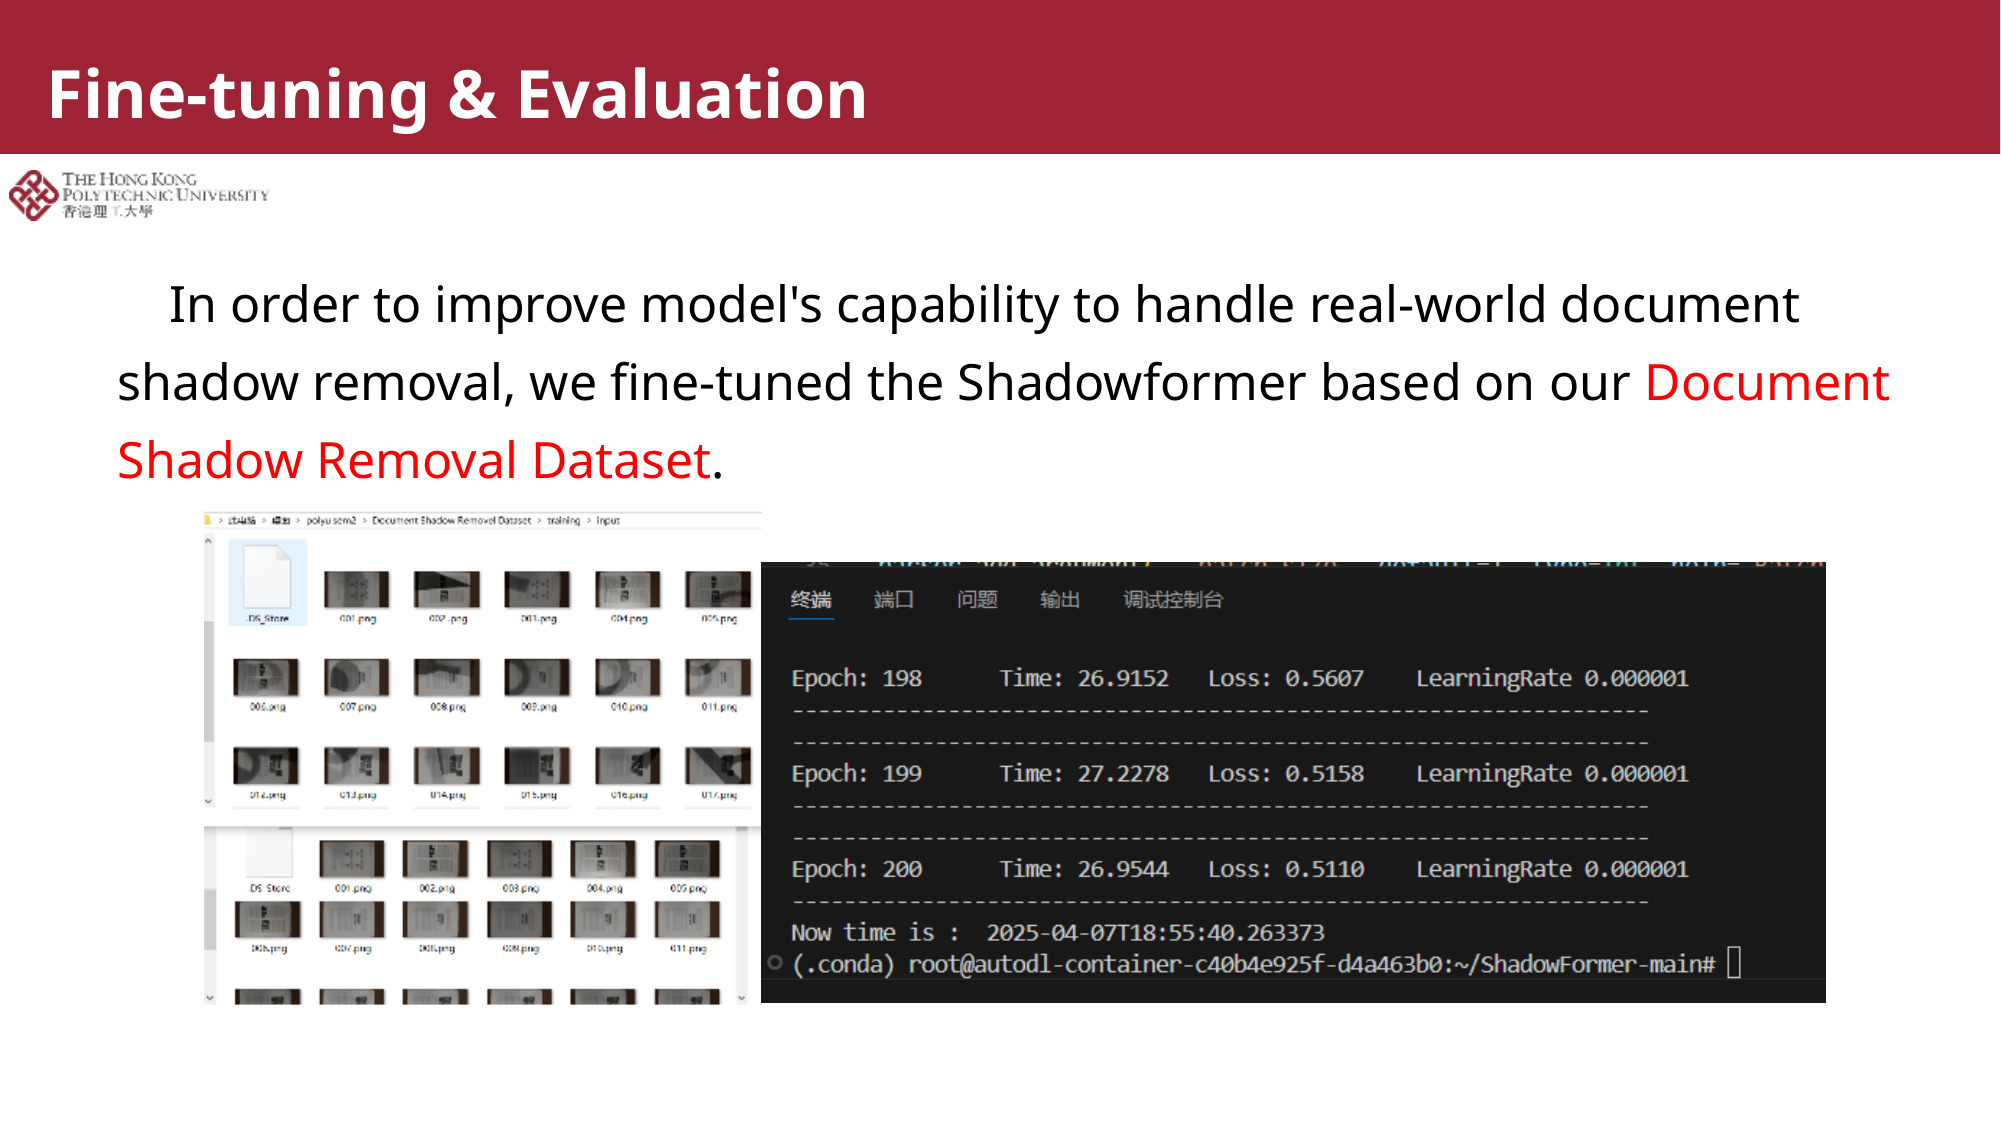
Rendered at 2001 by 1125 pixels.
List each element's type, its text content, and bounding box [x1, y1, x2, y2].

picture [204, 508, 1826, 1019]
text_box In order to improve model's capability to handle real-world document shadow removal, we fine-tuned the Shadowformer based on our Document Shadow Removal Dataset. [102, 247, 1945, 497]
picture [9, 170, 270, 221]
text_box Fine-tuning & Evaluation [31, 20, 1118, 140]
